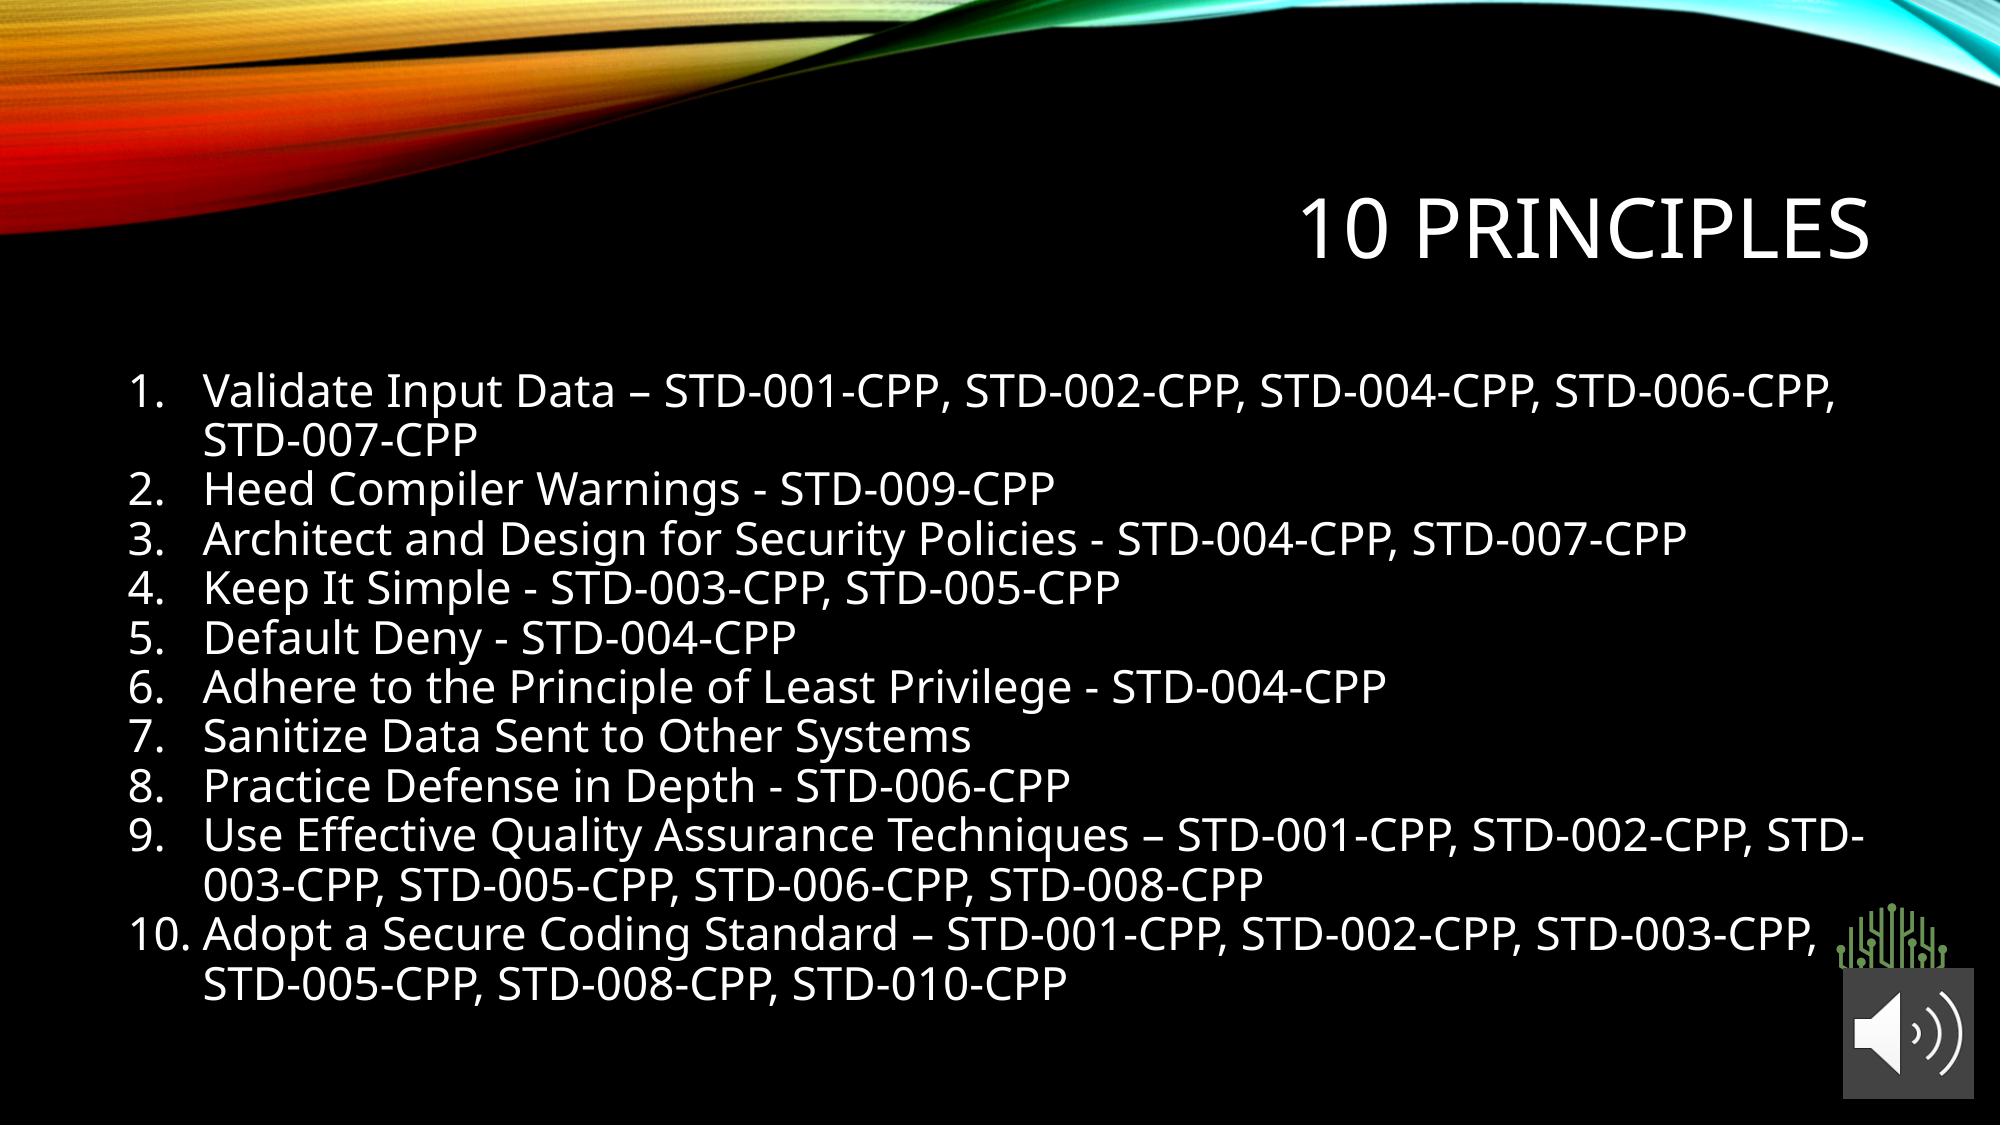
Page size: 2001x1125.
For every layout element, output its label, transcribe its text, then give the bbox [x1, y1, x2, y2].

title 10 PRINCIPLES [474, 125, 1888, 338]
picture [0, 0, 2000, 237]
picture [1817, 892, 1976, 1101]
list Validate Input Data – STD-001-CPP, STD-002-CPP, STD-004-CPP, STD-006-CPP, STD-007-CPP Heed Compiler Warnings - STD-009-CPP Architect and Design for Security Policies - STD-004-CPP, STD-007-CPP Keep It Simple - STD-003-CPP, STD-005-CPP Default Deny - STD-004-CPP Adhere to the Principle of Least Privilege - STD-004-CPP Sanitize Data Sent to Other Systems Practice Defense in Depth - STD-006-CPP Use Effective Quality Assurance Techniques – STD-001-CPP, STD-002-CPP, STD-003-CPP, STD-005-CPP, STD-006-CPP, STD-008-CPP Adopt a Secure Coding Standard – STD-001-CPP, STD-002-CPP, STD-003-CPP, STD-005-CPP, STD-008-CPP, STD-010-CPP [112, 360, 1888, 1021]
